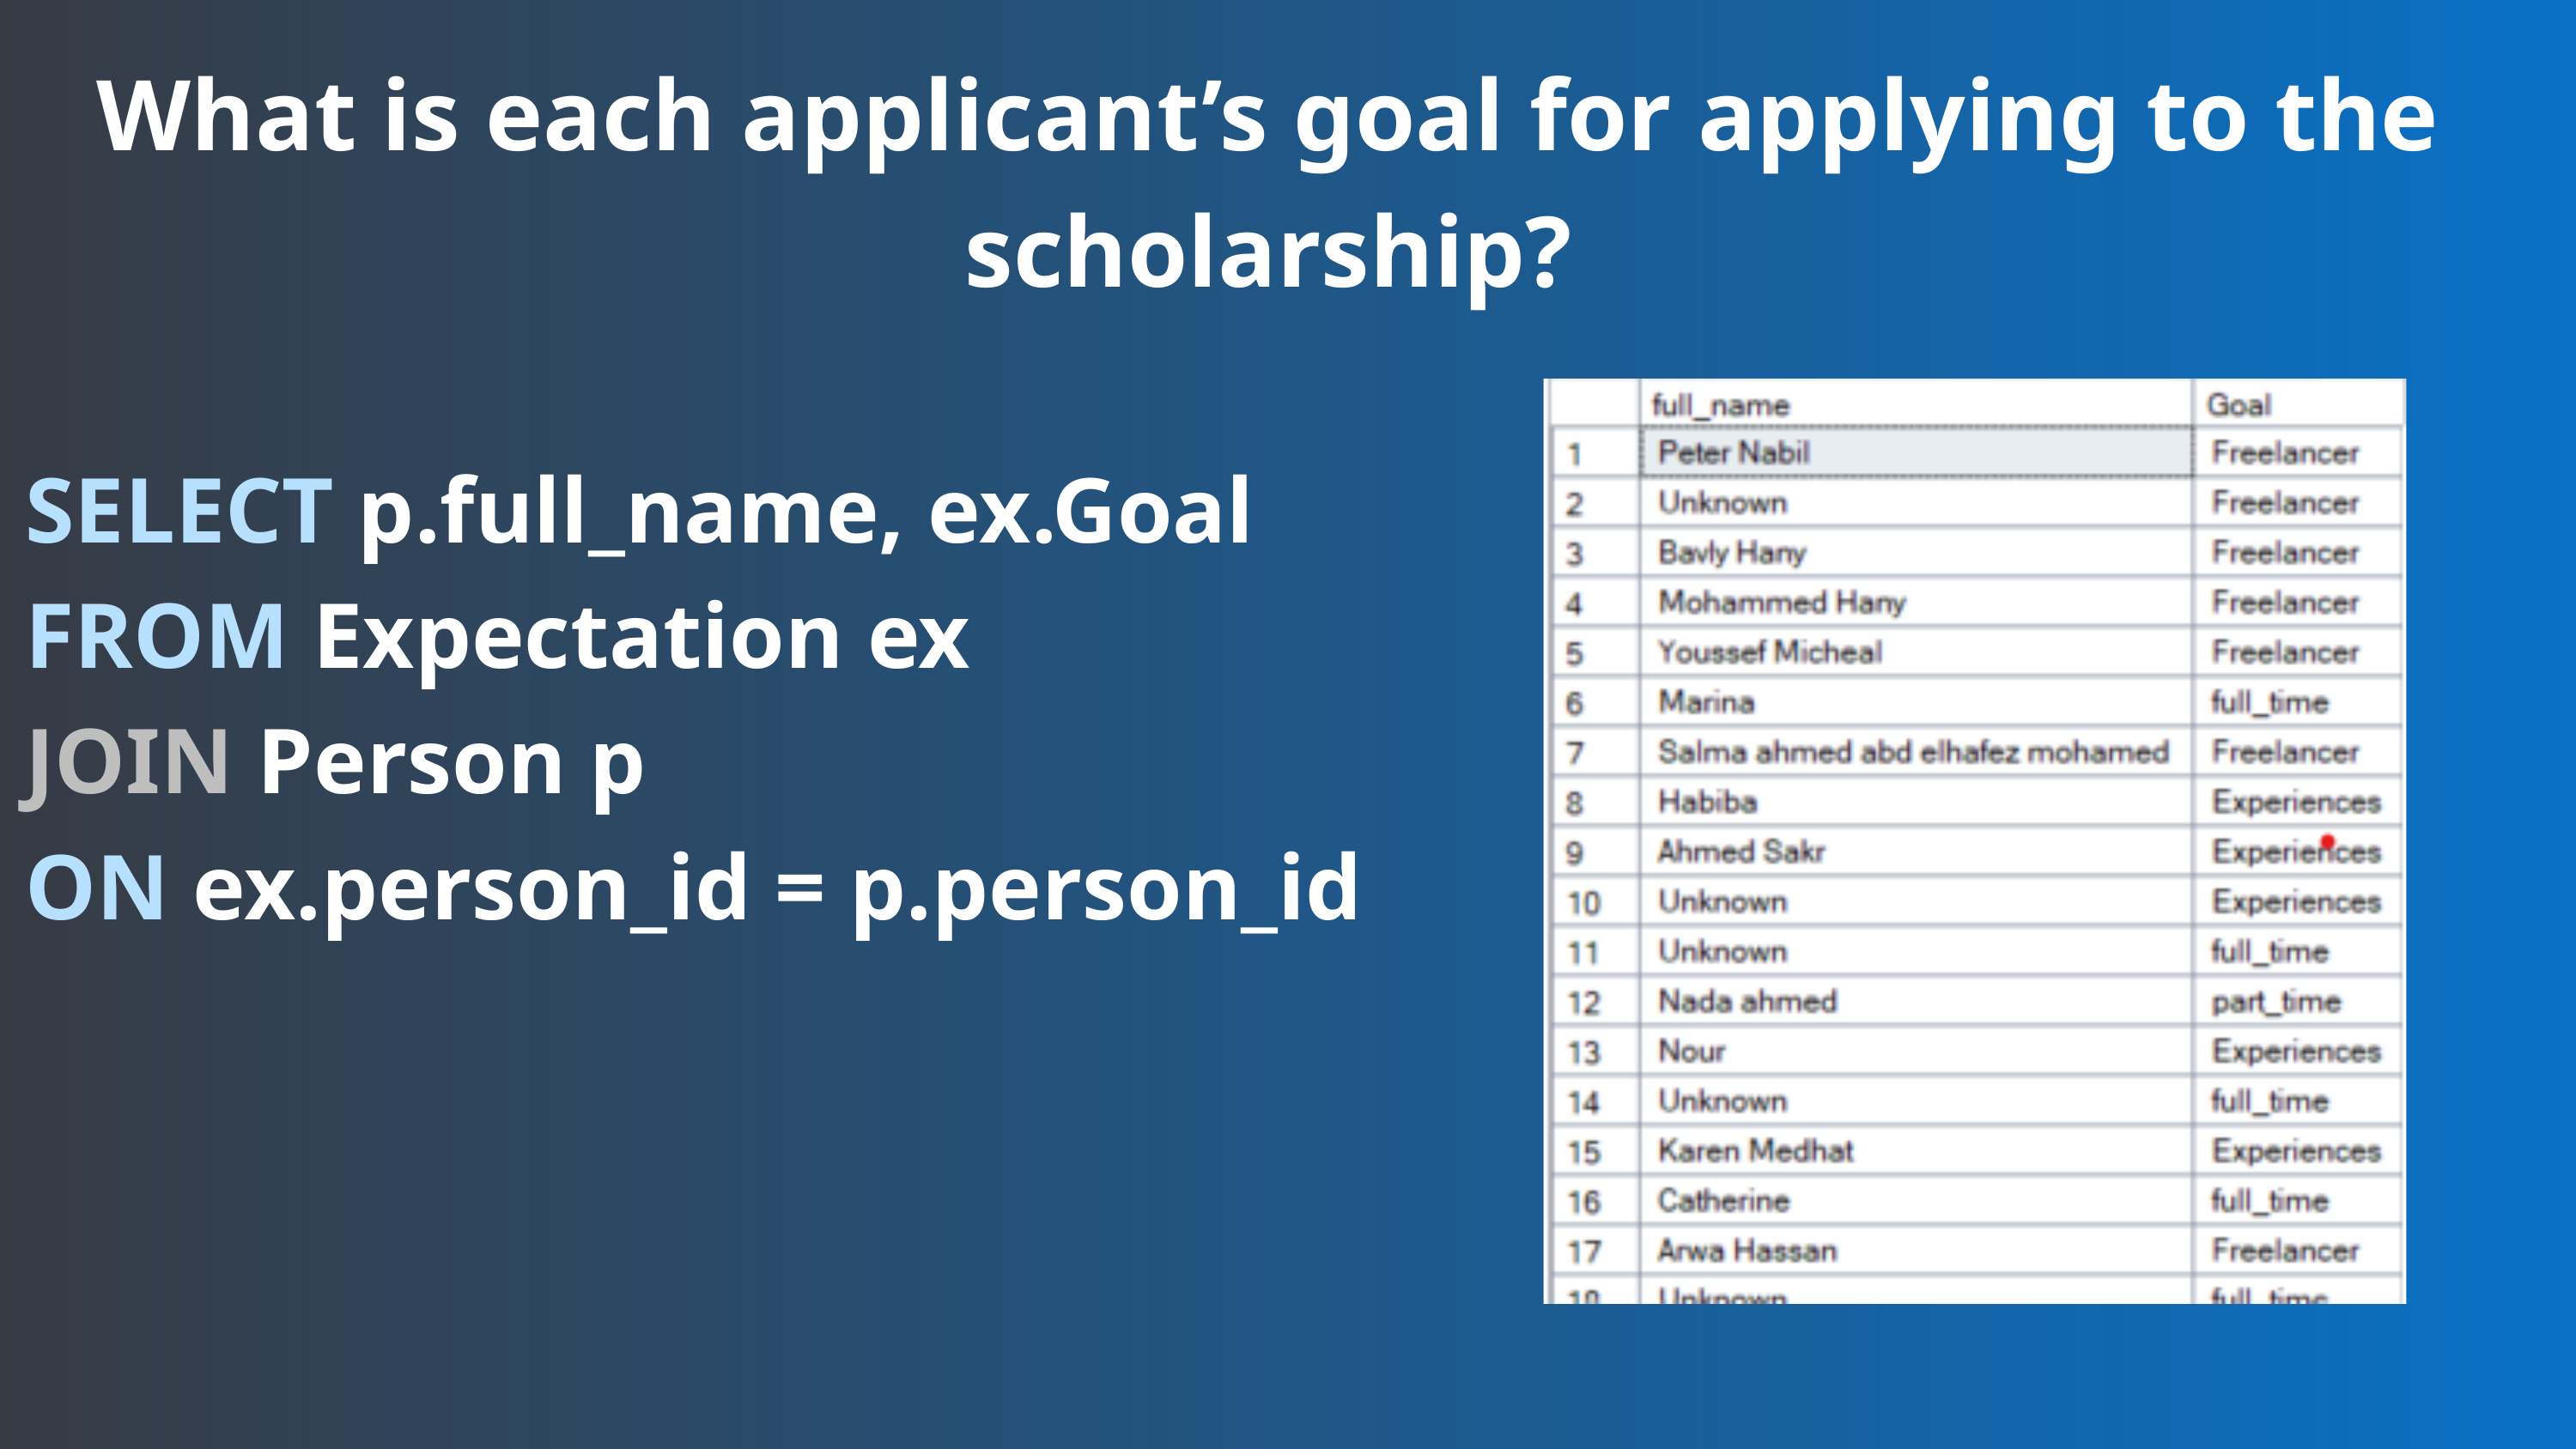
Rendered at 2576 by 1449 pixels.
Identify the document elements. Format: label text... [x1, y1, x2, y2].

text_box What is each applicant’s goal for applying to the scholarship? [0, 33, 2538, 307]
text_box [1543, 379, 2407, 1304]
text_box SELECT p.full_name, ex.Goal FROM Expectation ex JOIN Person p ON ex.person_id = p.person_id [25, 434, 1544, 937]
